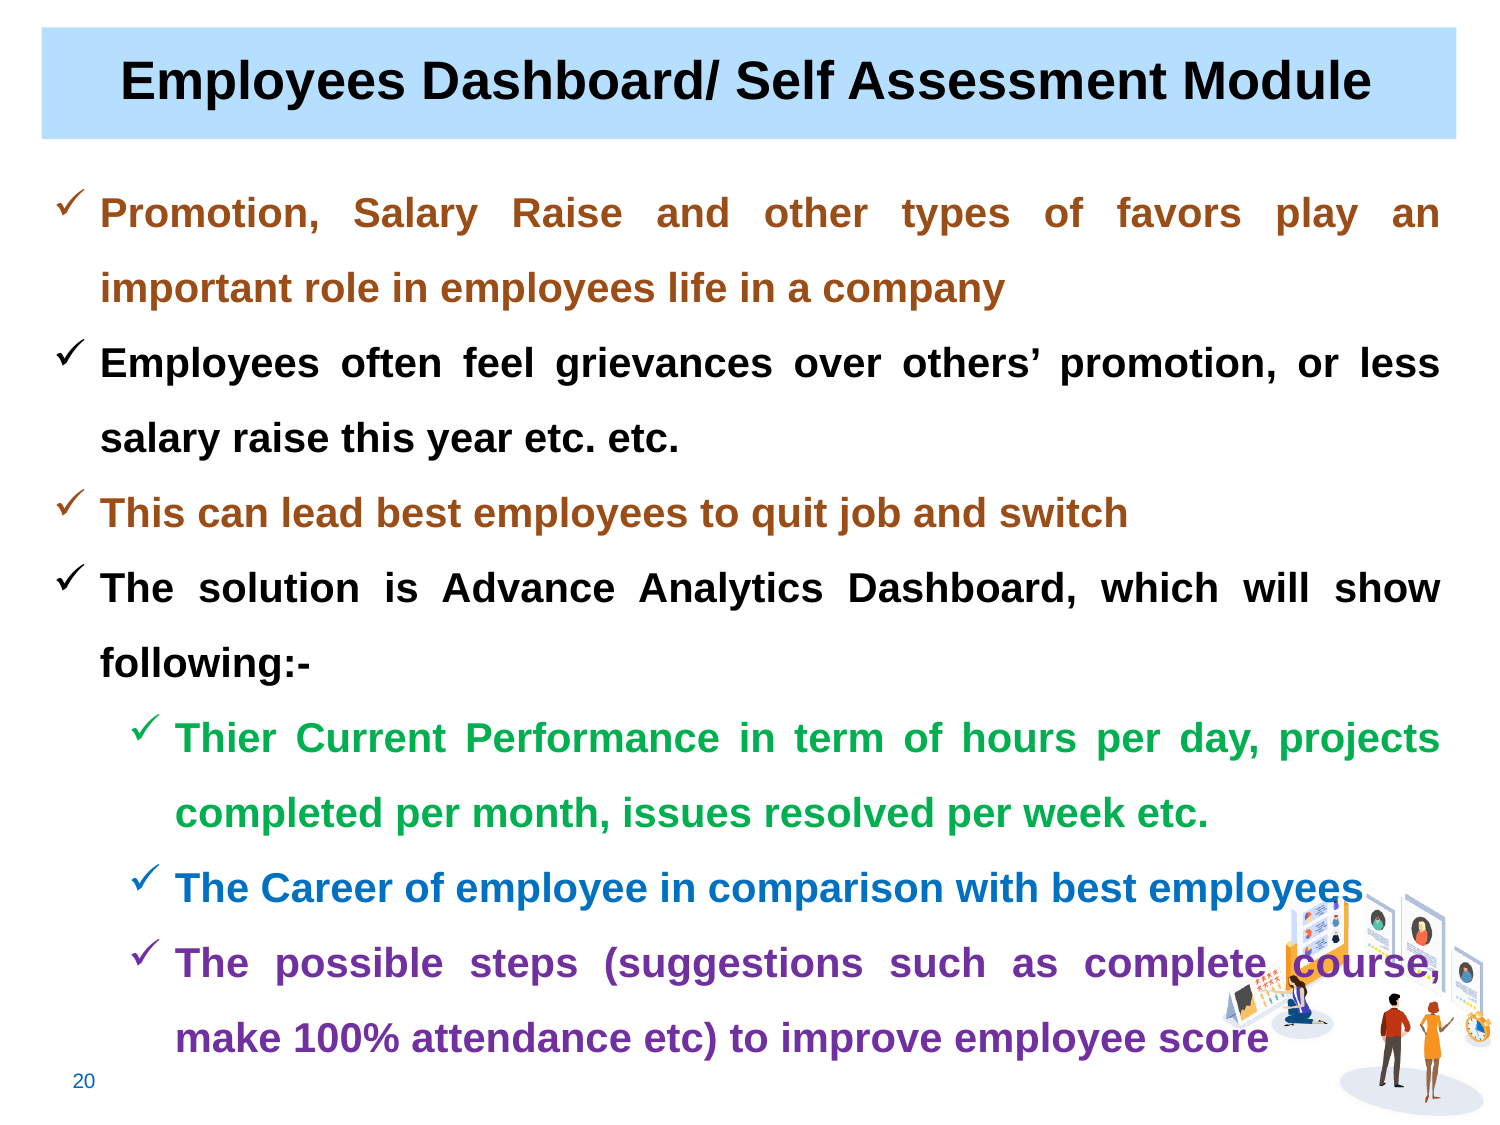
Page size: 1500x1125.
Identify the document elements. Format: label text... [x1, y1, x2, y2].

text_box Promotion, Salary Raise and other types of favors play an important role in employees life in a company Employees often feel grievances over others’ promotion, or less salary raise this year etc. etc. This can lead best employees to quit job and switch The solution is Advance Analytics Dashboard, which will show following:- Thier Current Performance in term of hours per day, projects completed per month, issues resolved per week etc. The Career of employee in comparison with best employees The possible steps (suggestions such as complete course, make 100% attendance etc) to improve employee score [38, 173, 1457, 1069]
title Employees Dashboard/ Self Assessment Module [47, 17, 1447, 119]
text_box [41, 27, 1457, 140]
picture [1213, 884, 1500, 1125]
